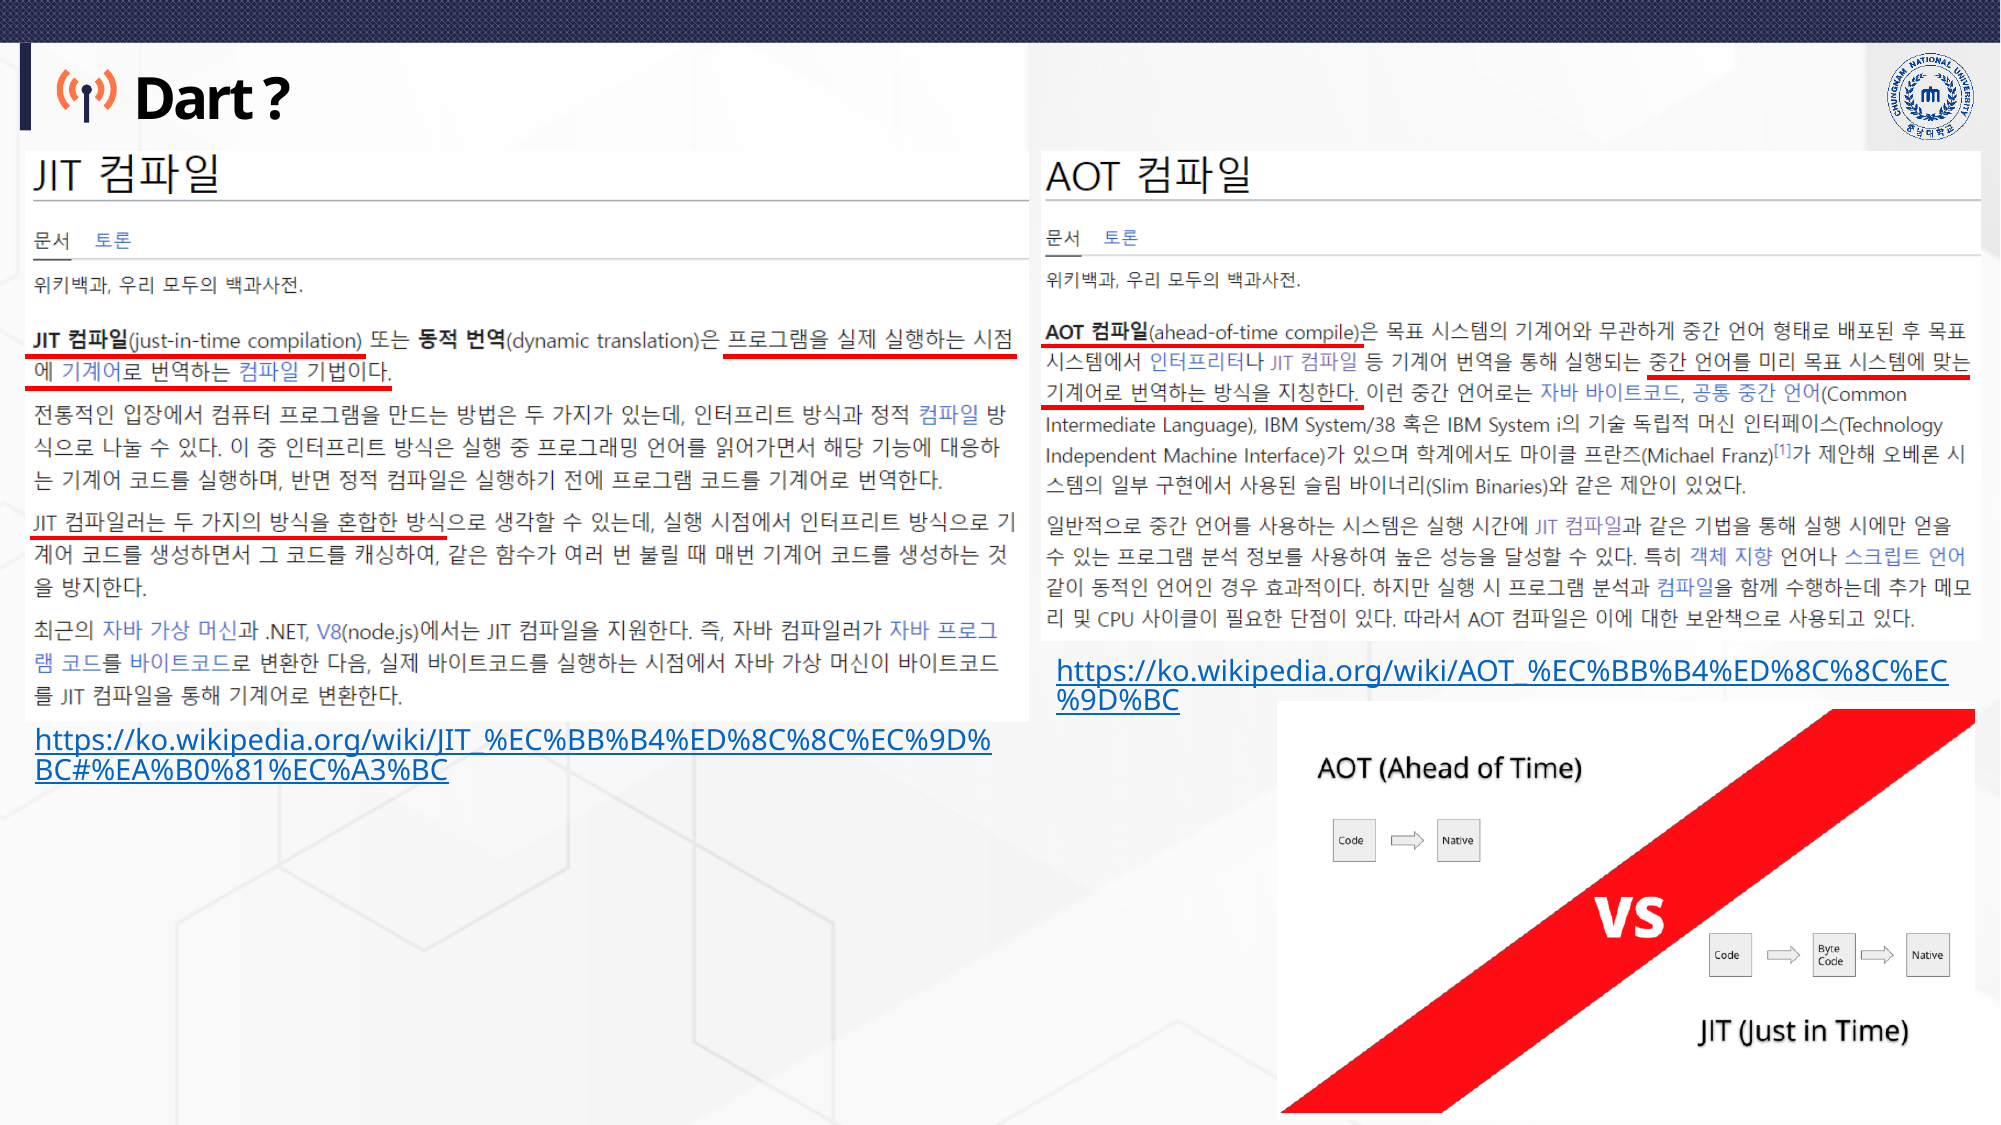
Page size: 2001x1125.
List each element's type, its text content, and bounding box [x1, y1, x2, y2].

picture [0, 0, 2001, 1125]
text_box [25, 151, 1029, 722]
text_box https://ko.wikipedia.org/wiki/JIT_%EC%BB%B4%ED%8C%8C%EC%9D%BC#%EA%B0%81%EC%A3%BC [19, 714, 1020, 769]
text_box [1041, 151, 1981, 731]
text_box [19, 42, 32, 131]
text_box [56, 61, 1034, 132]
